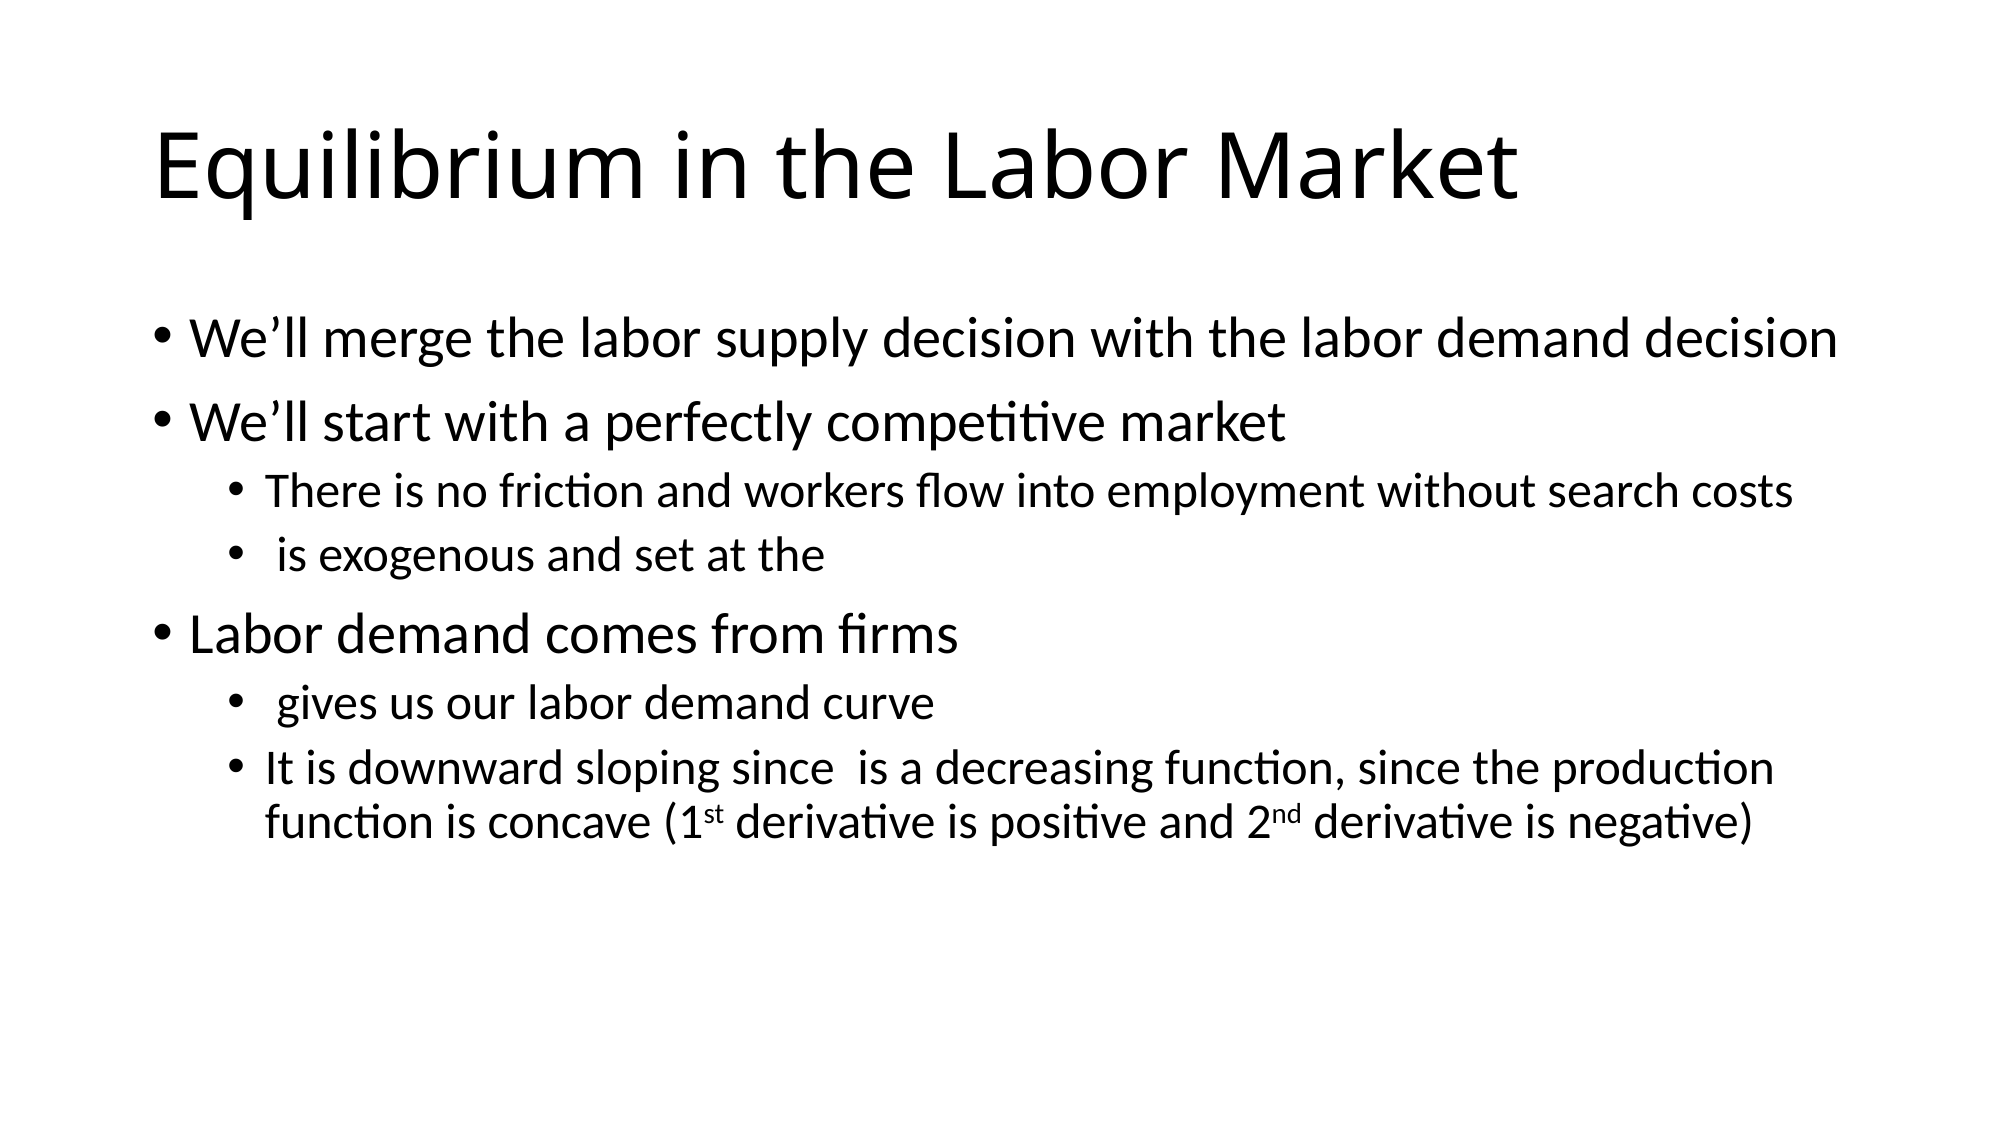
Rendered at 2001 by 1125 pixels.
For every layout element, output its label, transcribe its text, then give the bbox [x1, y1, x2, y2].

title Equilibrium in the Labor Market [137, 59, 1863, 278]
